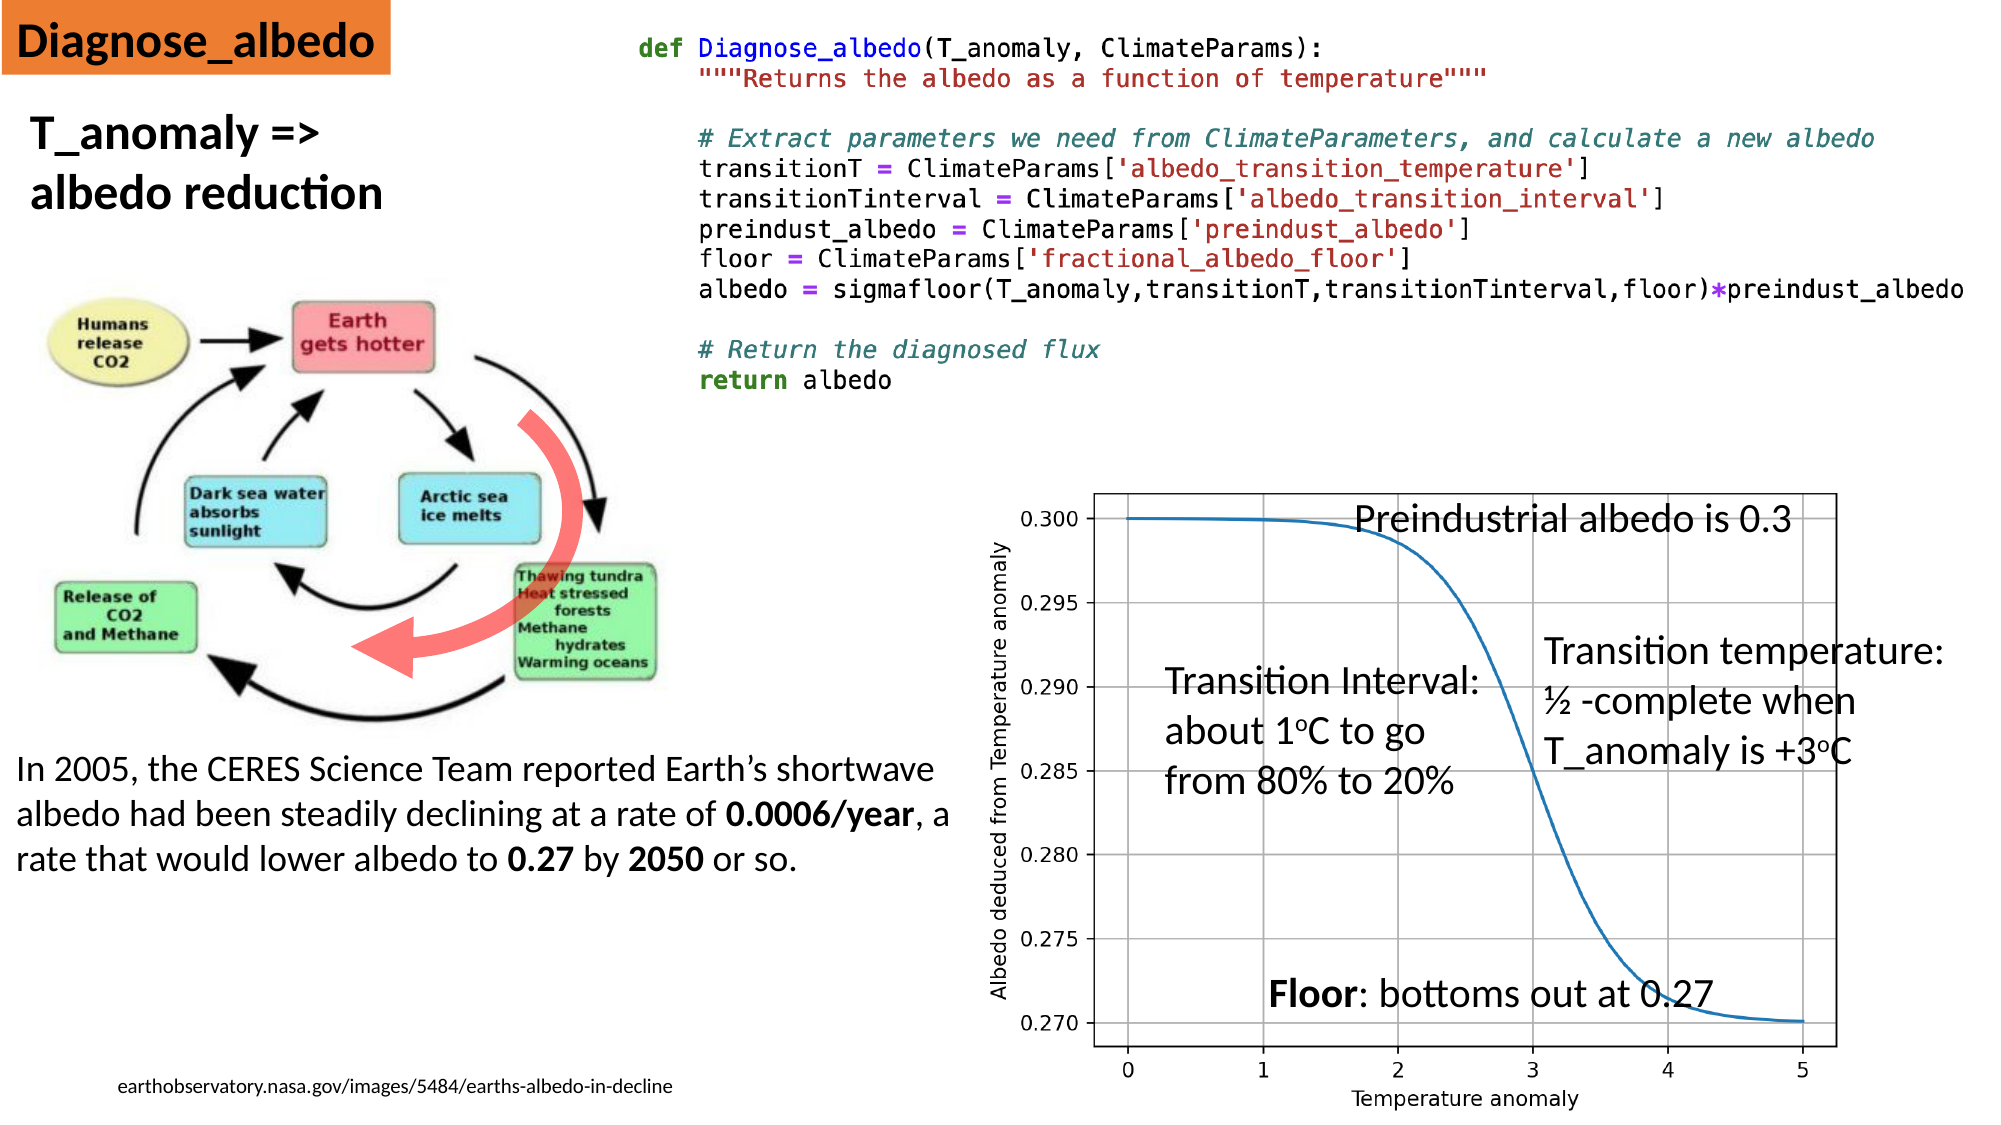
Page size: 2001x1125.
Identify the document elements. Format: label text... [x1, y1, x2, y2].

text_box Diagnose_albedo [1, 0, 391, 75]
picture [631, 18, 1993, 401]
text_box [974, 407, 2000, 1125]
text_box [14, 273, 696, 743]
text_box earthobservatory.nasa.gov/images/5484/earths-albedo-in-decline [102, 1065, 710, 1106]
text_box In 2005, the CERES Science Team reported Earth’s shortwave albedo had been steadily declining at a rate of 0.0006/year, a rate that would lower albedo to 0.27 by 2050 or so. [1, 737, 974, 887]
text_box T_anomaly => albedo reduction [14, 92, 631, 227]
